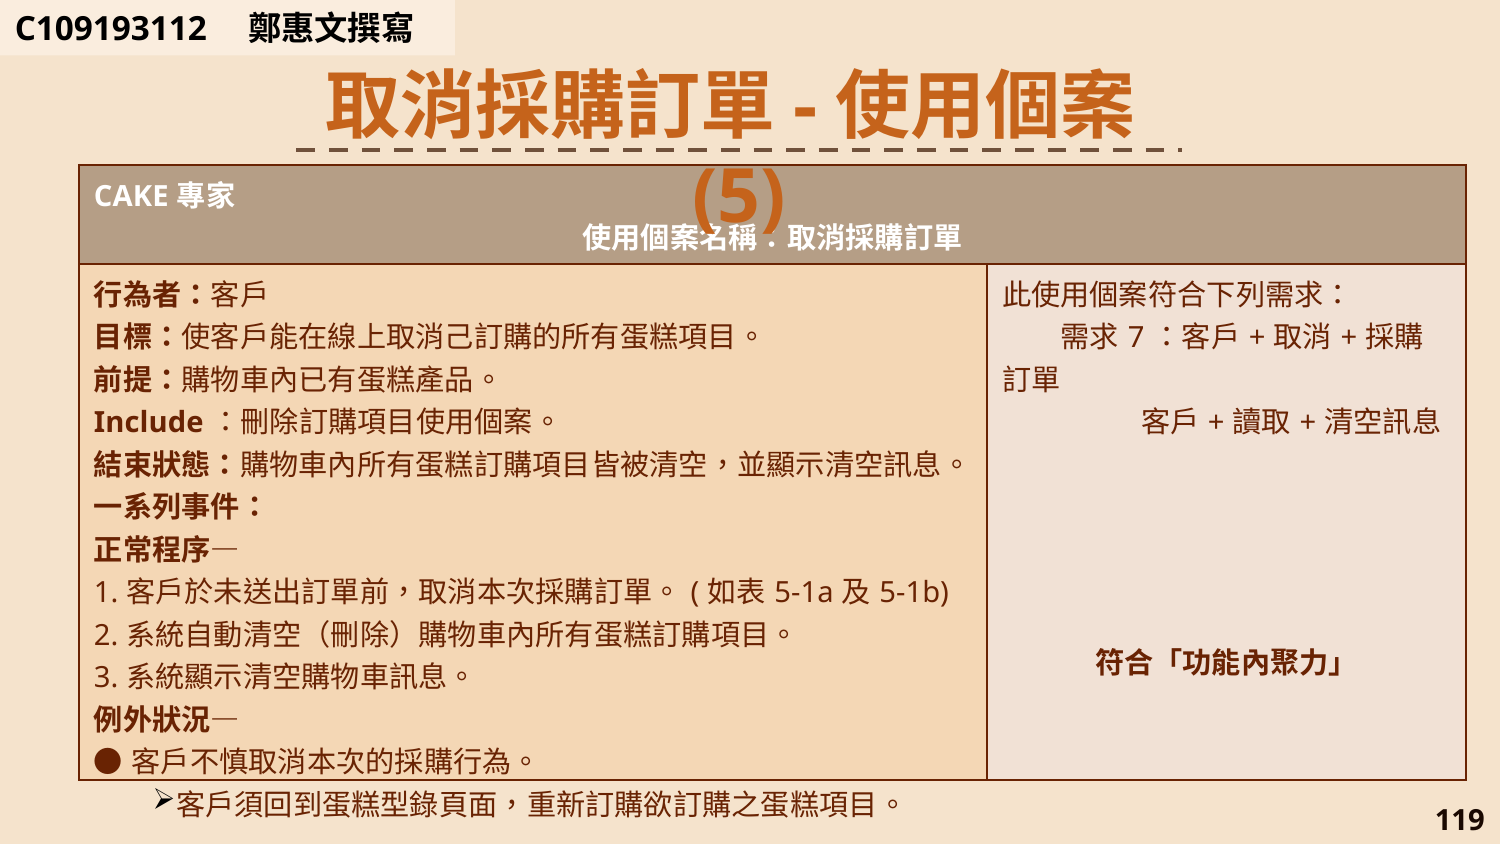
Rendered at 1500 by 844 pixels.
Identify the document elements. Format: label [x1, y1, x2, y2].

text_box [0, 0, 1183, 147]
slide_number [1162, 798, 1500, 844]
table_cell [80, 265, 986, 779]
table_cell [988, 265, 1465, 779]
table_header [80, 166, 1465, 263]
table_cell [154, 788, 173, 809]
